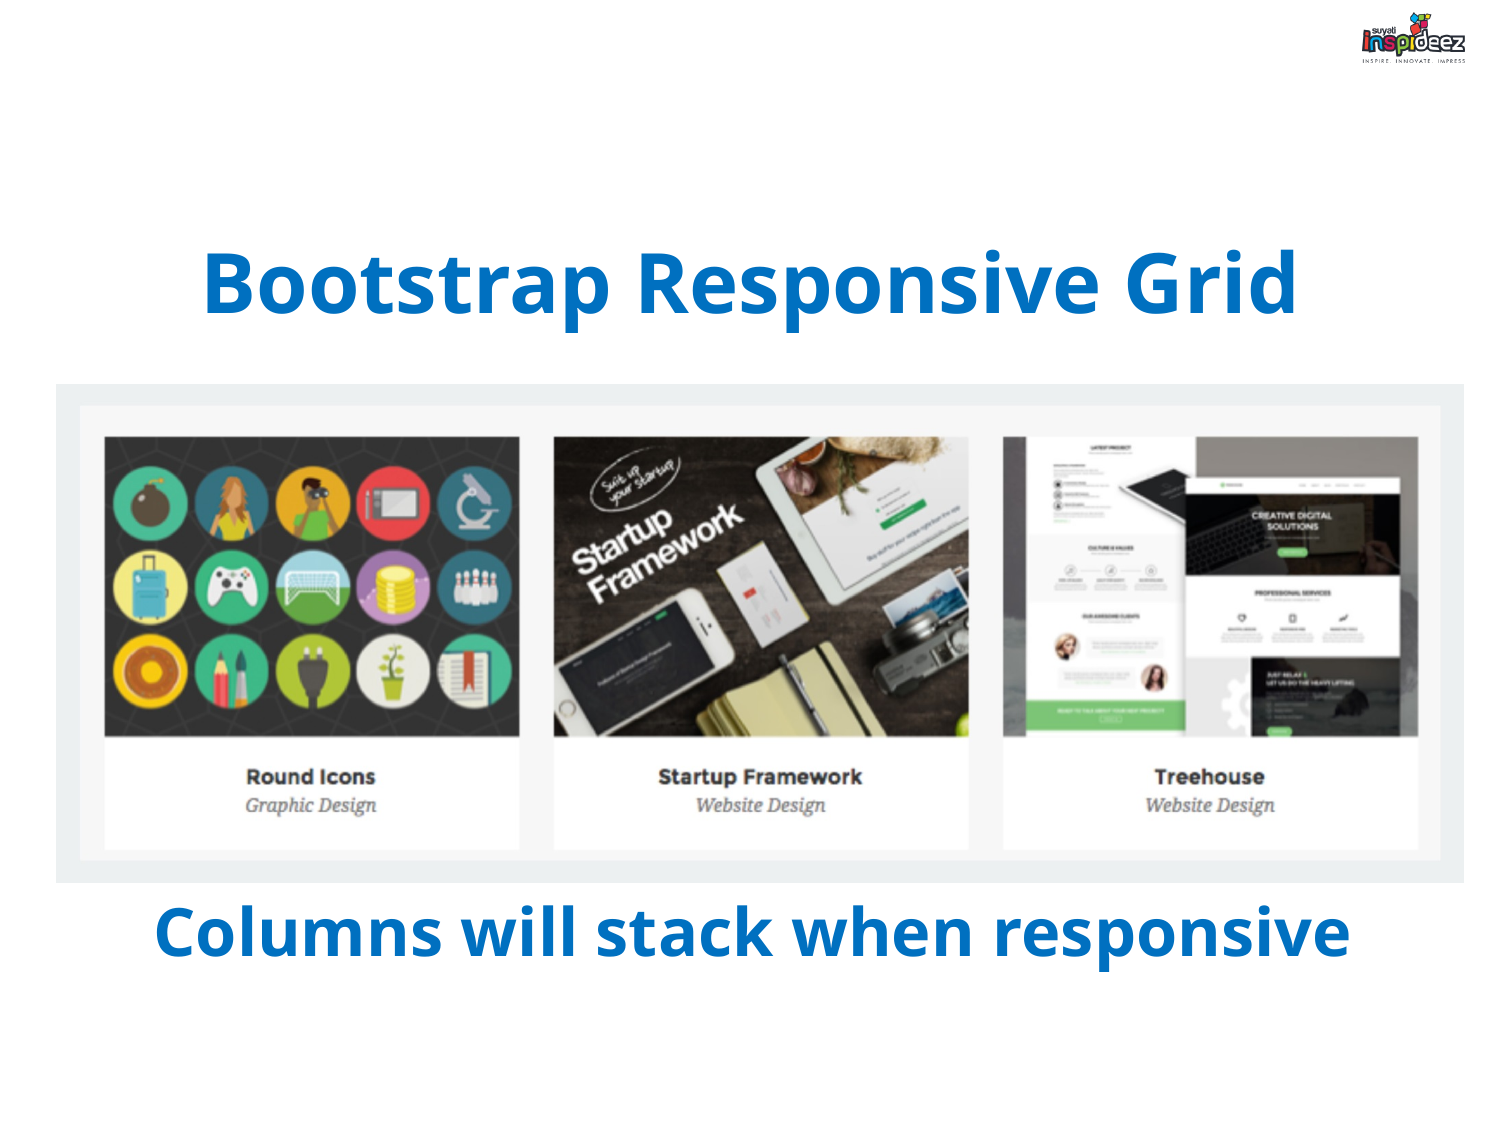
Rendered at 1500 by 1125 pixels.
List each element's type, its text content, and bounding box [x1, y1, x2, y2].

text_box Bootstrap Responsive Grid [92, 247, 1410, 338]
picture [56, 384, 1464, 884]
picture [1362, 12, 1466, 63]
text_box Columns will stack when responsive [94, 892, 1413, 978]
